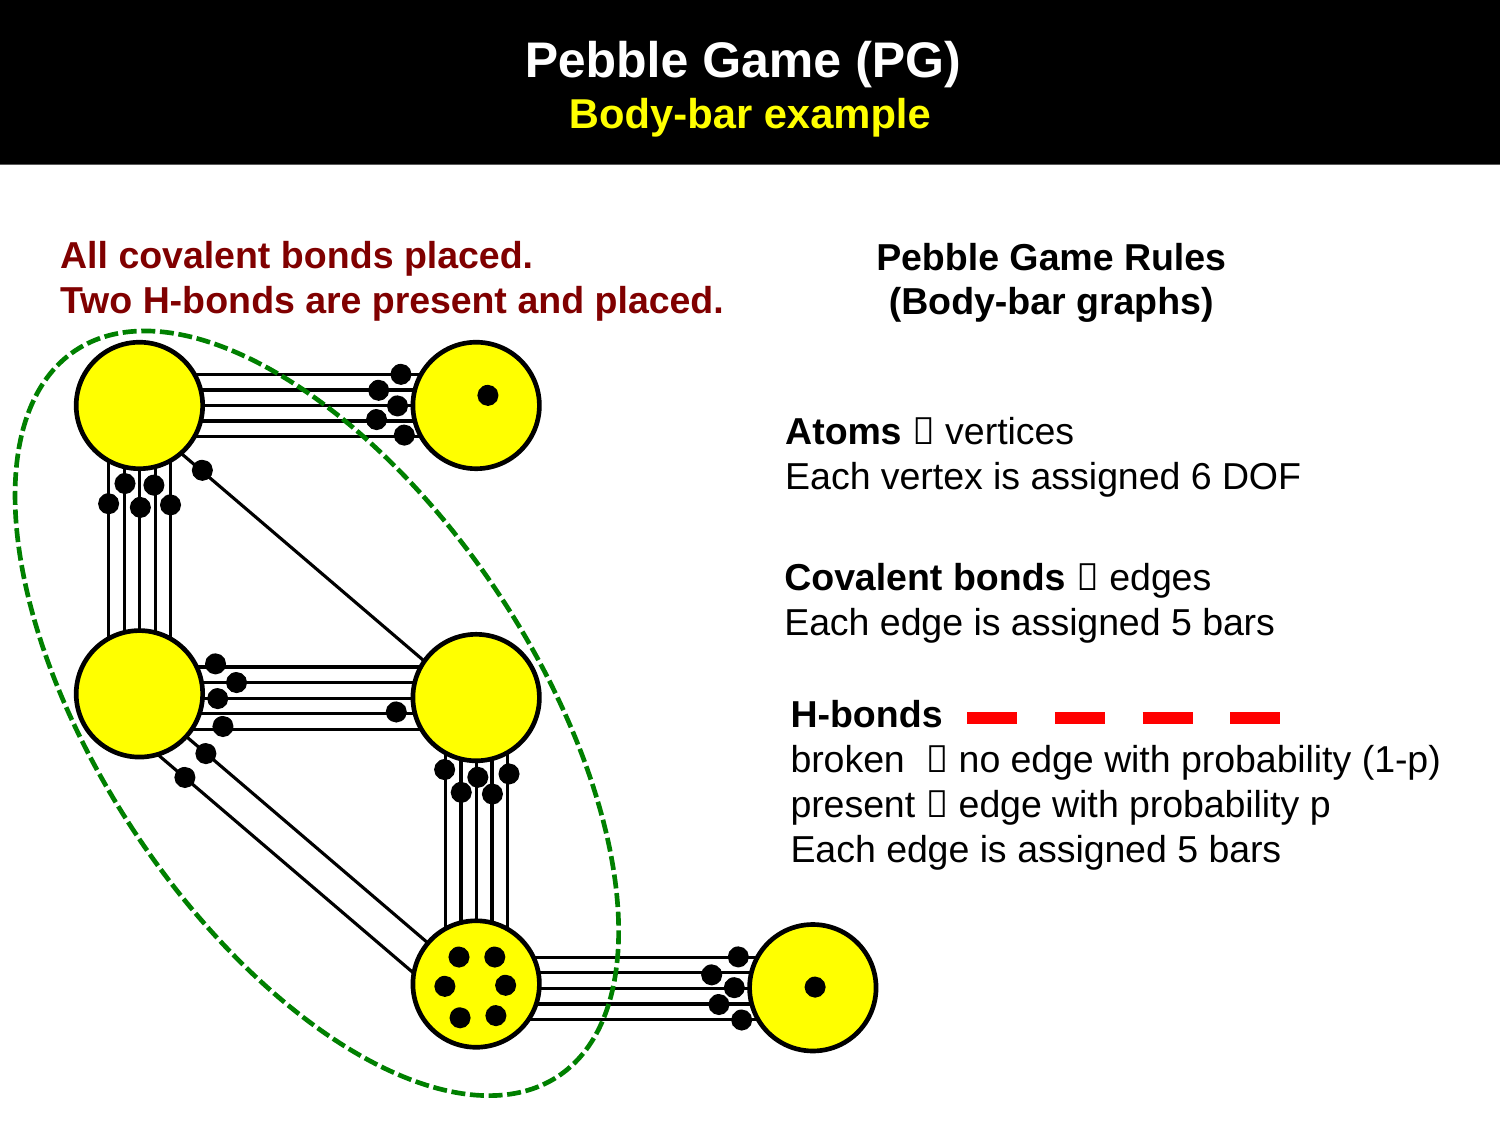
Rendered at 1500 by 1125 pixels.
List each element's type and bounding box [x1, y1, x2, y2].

text_box [0, 330, 877, 1096]
text_box [775, 682, 1457, 878]
text_box [45, 223, 740, 329]
text_box [769, 545, 1291, 650]
text_box [0, 0, 1500, 165]
text_box [770, 399, 1317, 505]
text_box [861, 225, 1242, 330]
